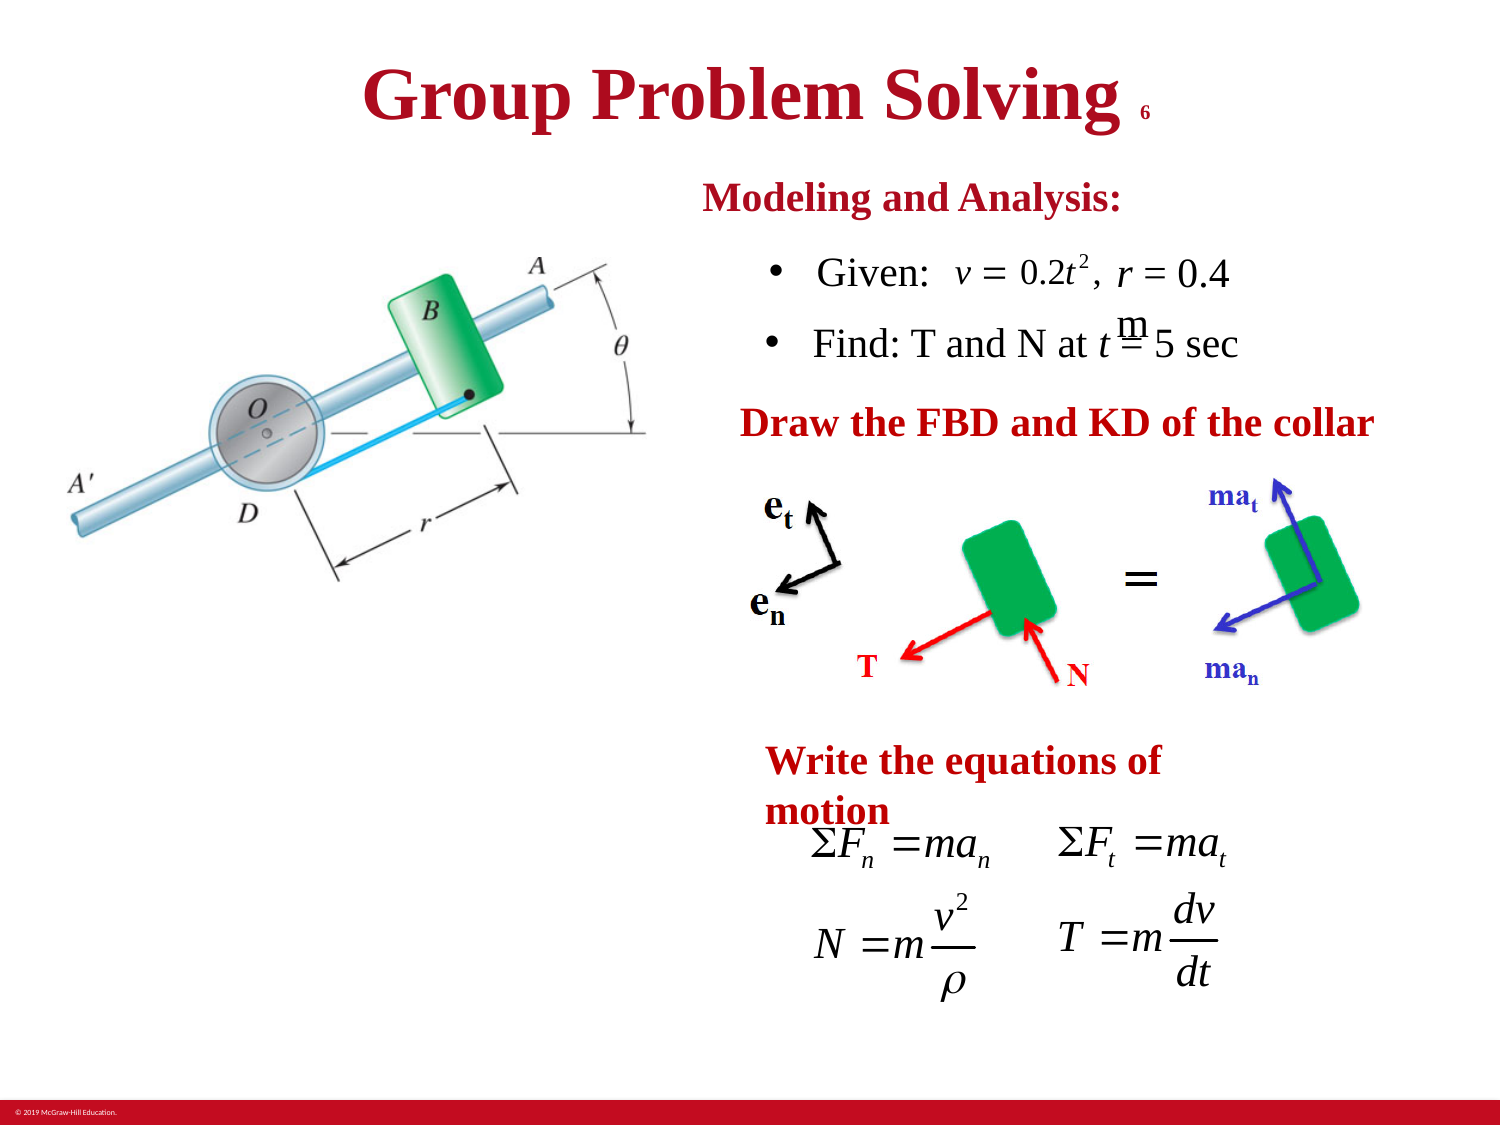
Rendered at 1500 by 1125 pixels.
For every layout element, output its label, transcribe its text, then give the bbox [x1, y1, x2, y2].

list Write the equations of motion [750, 725, 1313, 785]
list Modeling and Analysis: [687, 162, 1338, 225]
list Draw the FBD and KD of the collar [725, 387, 1400, 453]
list Find: T and N at t = 5 sec [750, 308, 1270, 374]
list r = 0.4 m [1101, 238, 1288, 294]
title Group Problem Solving 6 [87, 37, 1425, 143]
picture [66, 257, 647, 583]
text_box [949, 244, 1109, 301]
picture [750, 477, 1363, 688]
list Given: [753, 237, 947, 294]
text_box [1052, 811, 1238, 997]
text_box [805, 812, 998, 1013]
